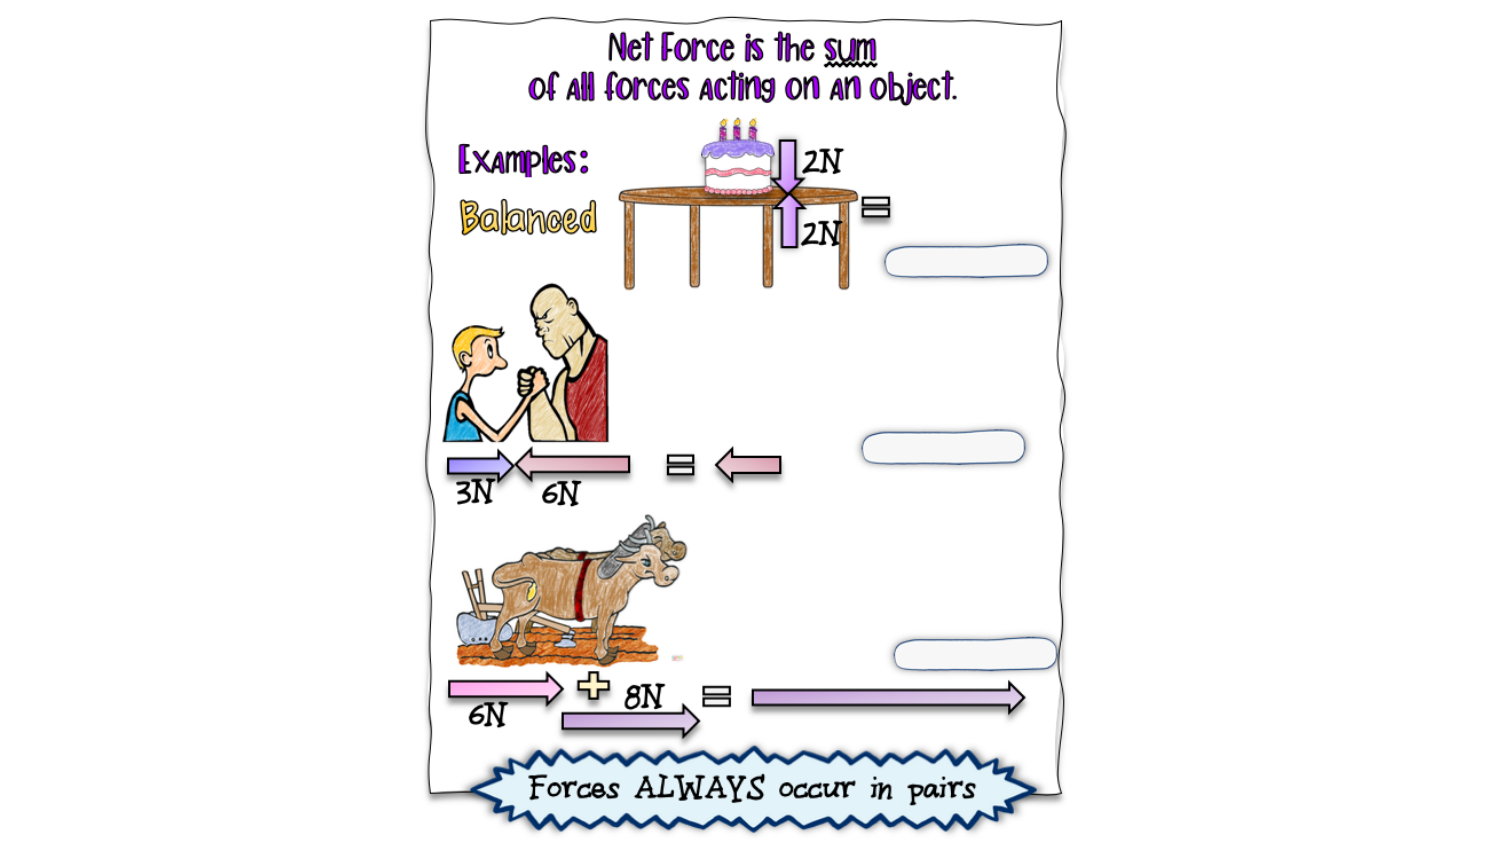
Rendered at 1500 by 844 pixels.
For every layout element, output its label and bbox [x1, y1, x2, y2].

picture [414, 1, 1086, 842]
